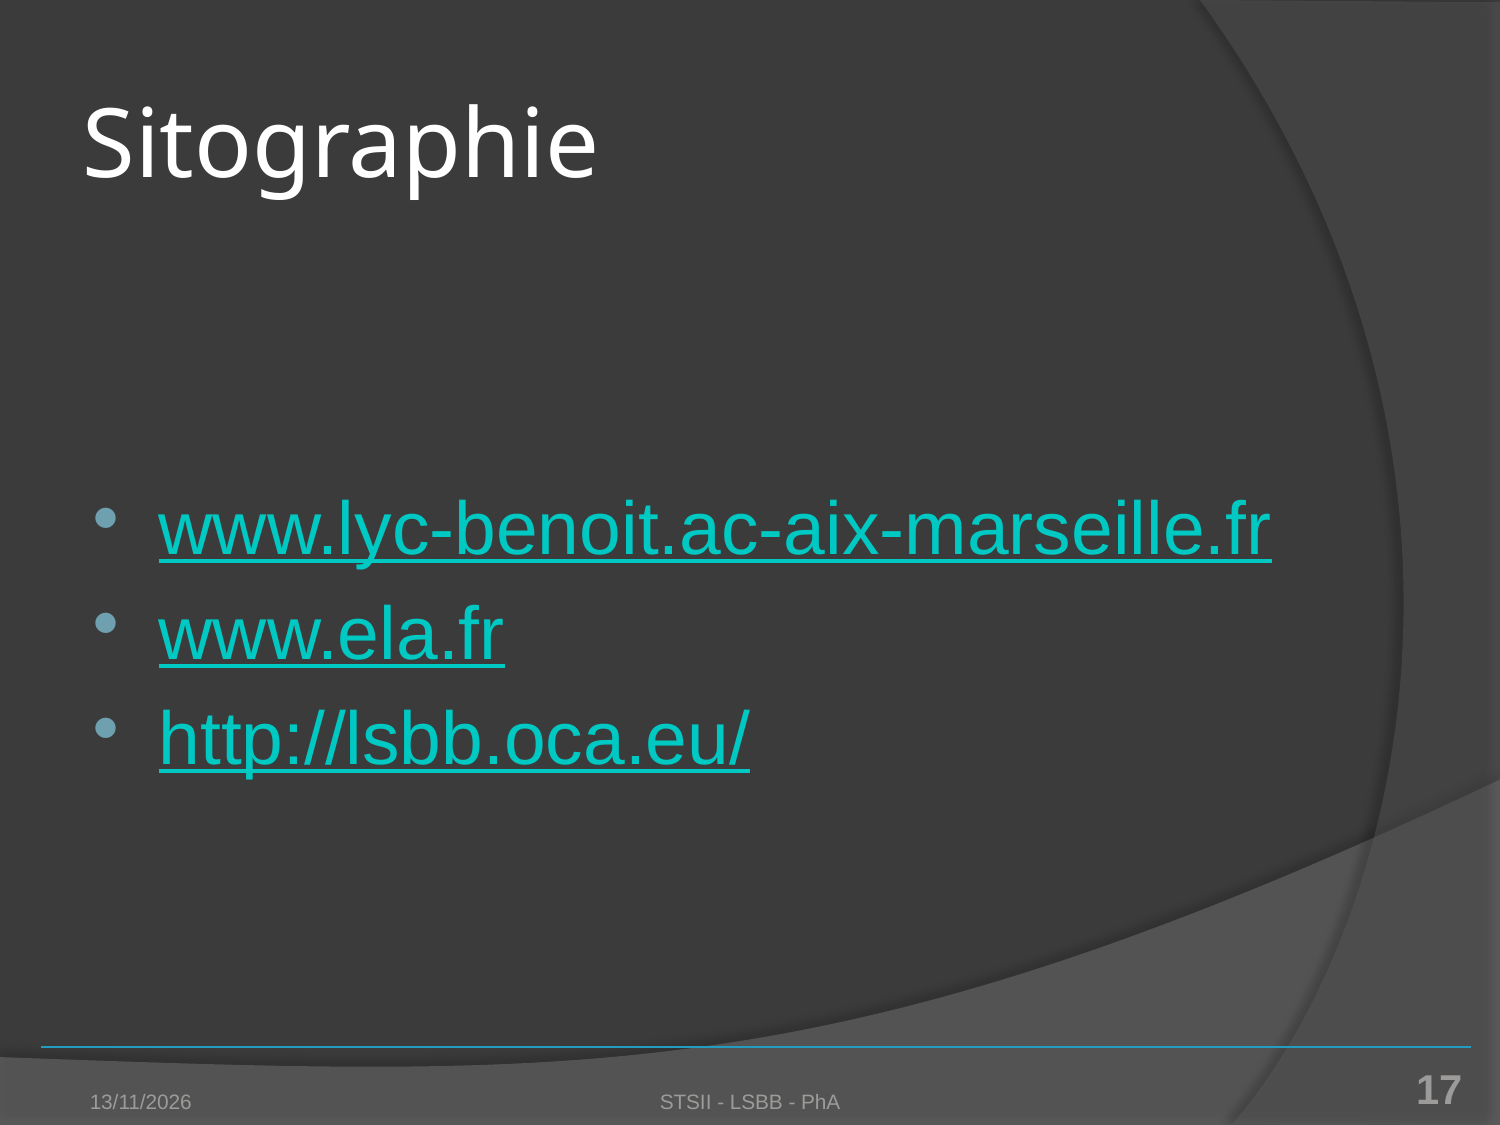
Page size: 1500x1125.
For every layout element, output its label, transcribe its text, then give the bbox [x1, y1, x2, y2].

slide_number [75, 1053, 425, 1114]
slide_number 17 [1337, 1053, 1463, 1114]
footer STSII - LSBB - PhA [512, 1053, 988, 1114]
title Sitographie [75, 45, 1300, 233]
list www.lyc-benoit.ac-aix-marseille.fr www.ela.fr http://lsbb.oca.eu/ [75, 262, 1300, 1005]
